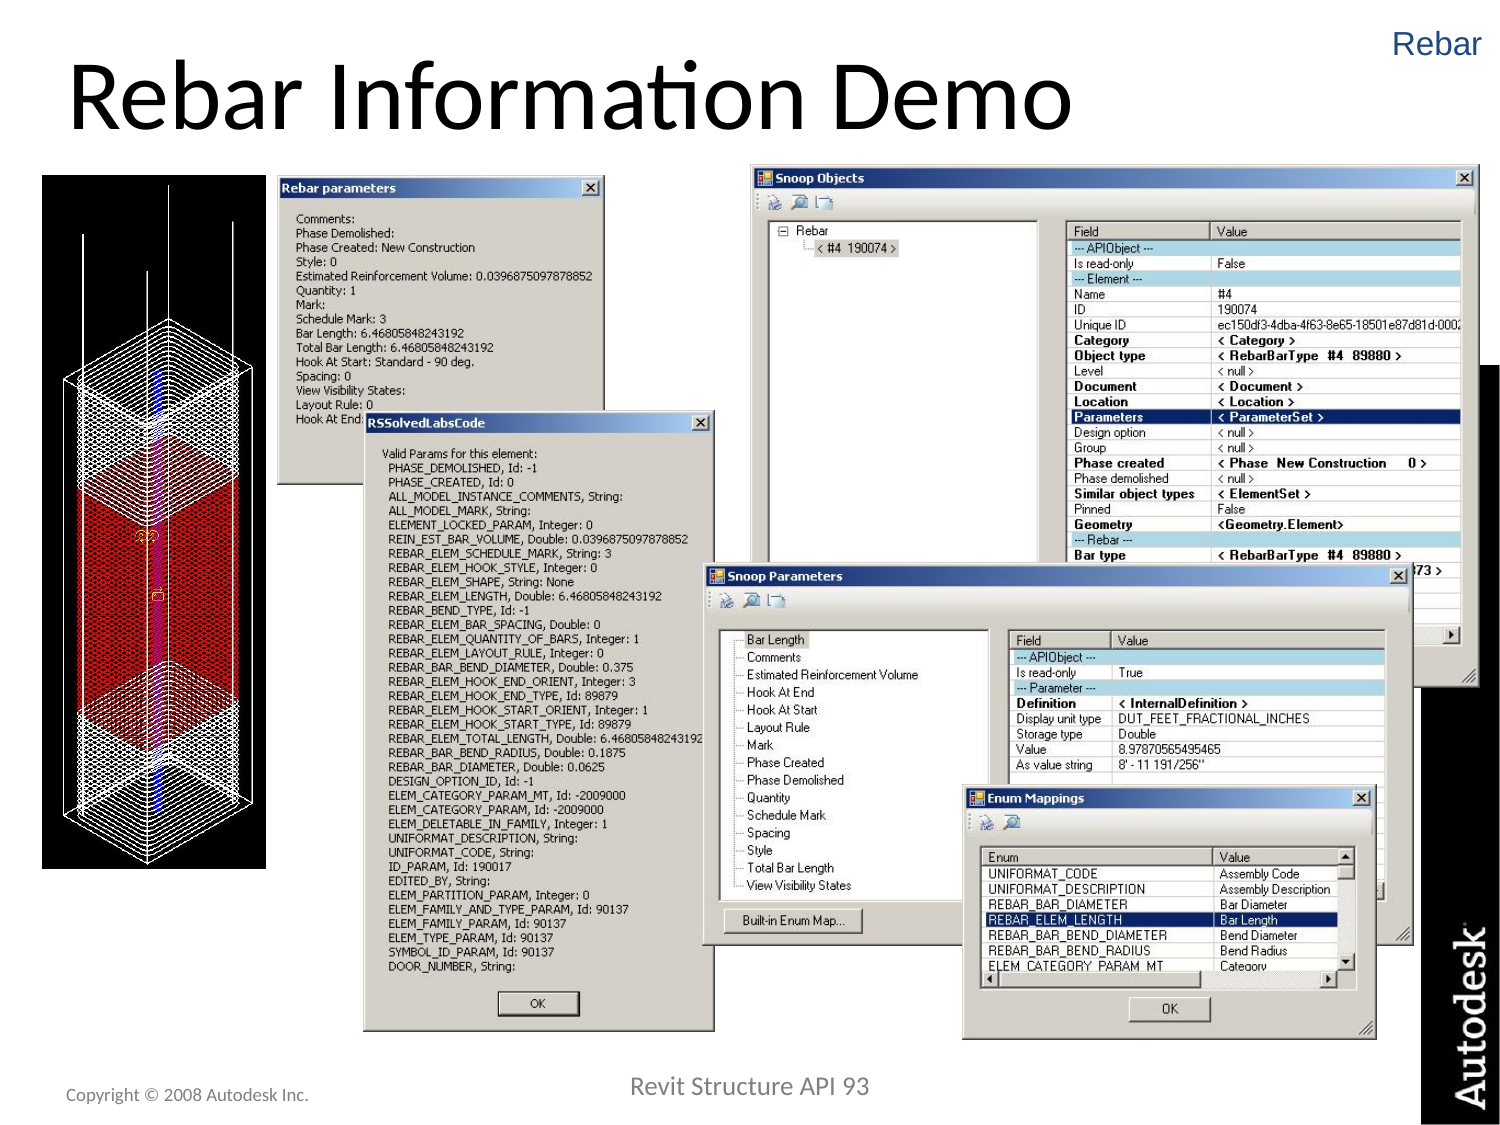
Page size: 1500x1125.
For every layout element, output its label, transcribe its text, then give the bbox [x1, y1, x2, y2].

picture [42, 175, 266, 870]
title Rebar Information Demo [52, 22, 1459, 210]
picture [277, 164, 1500, 1125]
text_box Rebar [1151, 22, 1483, 63]
